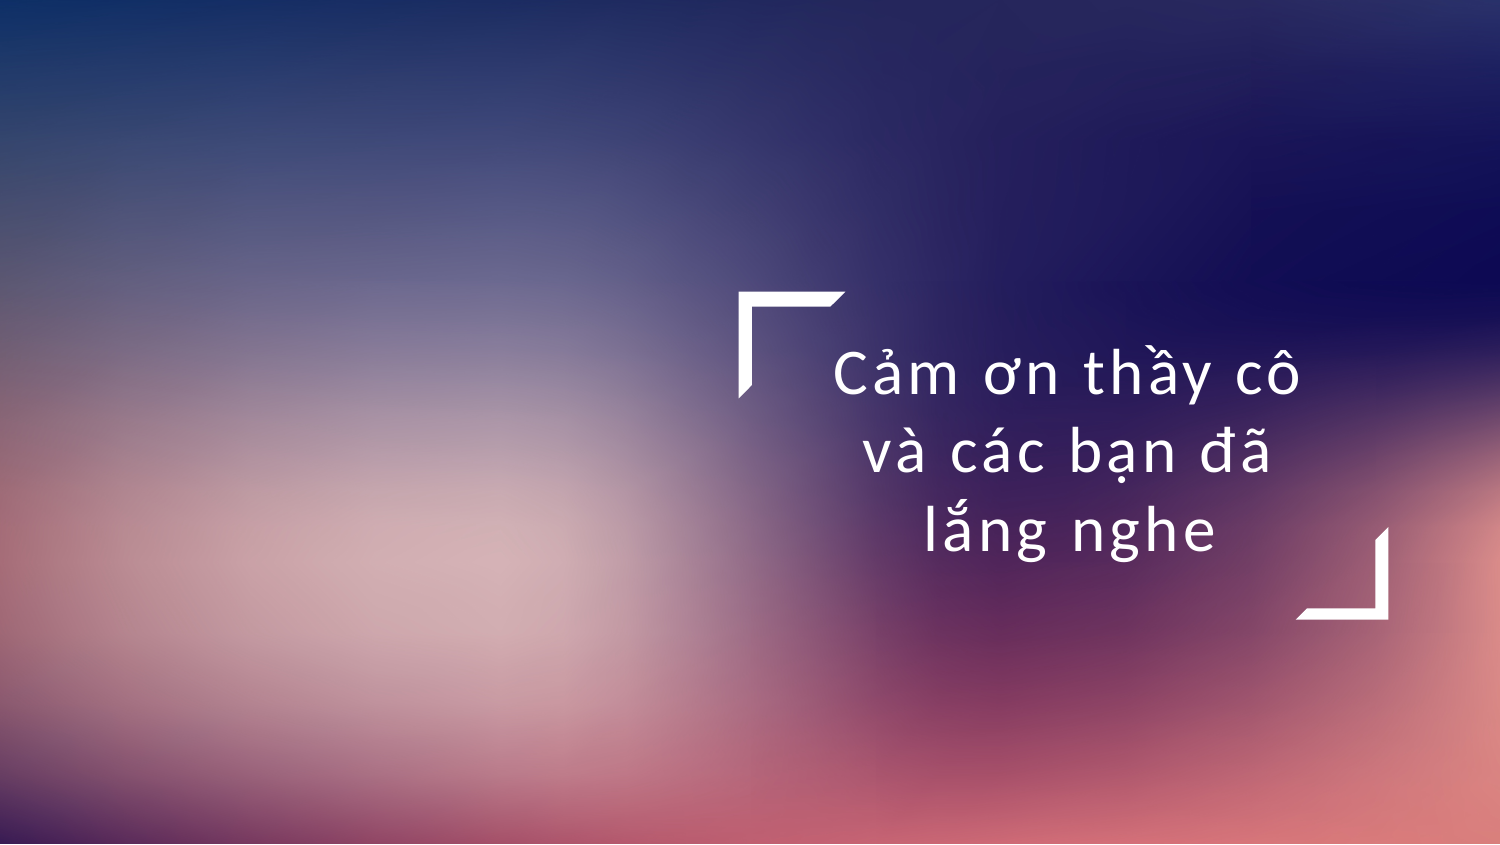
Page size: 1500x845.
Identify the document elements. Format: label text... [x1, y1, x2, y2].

text_box [737, 290, 848, 401]
text_box [1293, 524, 1390, 621]
text_box Cảm ơn thầy cô và các bạn đã lắng nghe [792, 322, 1348, 572]
picture [0, 0, 1500, 844]
